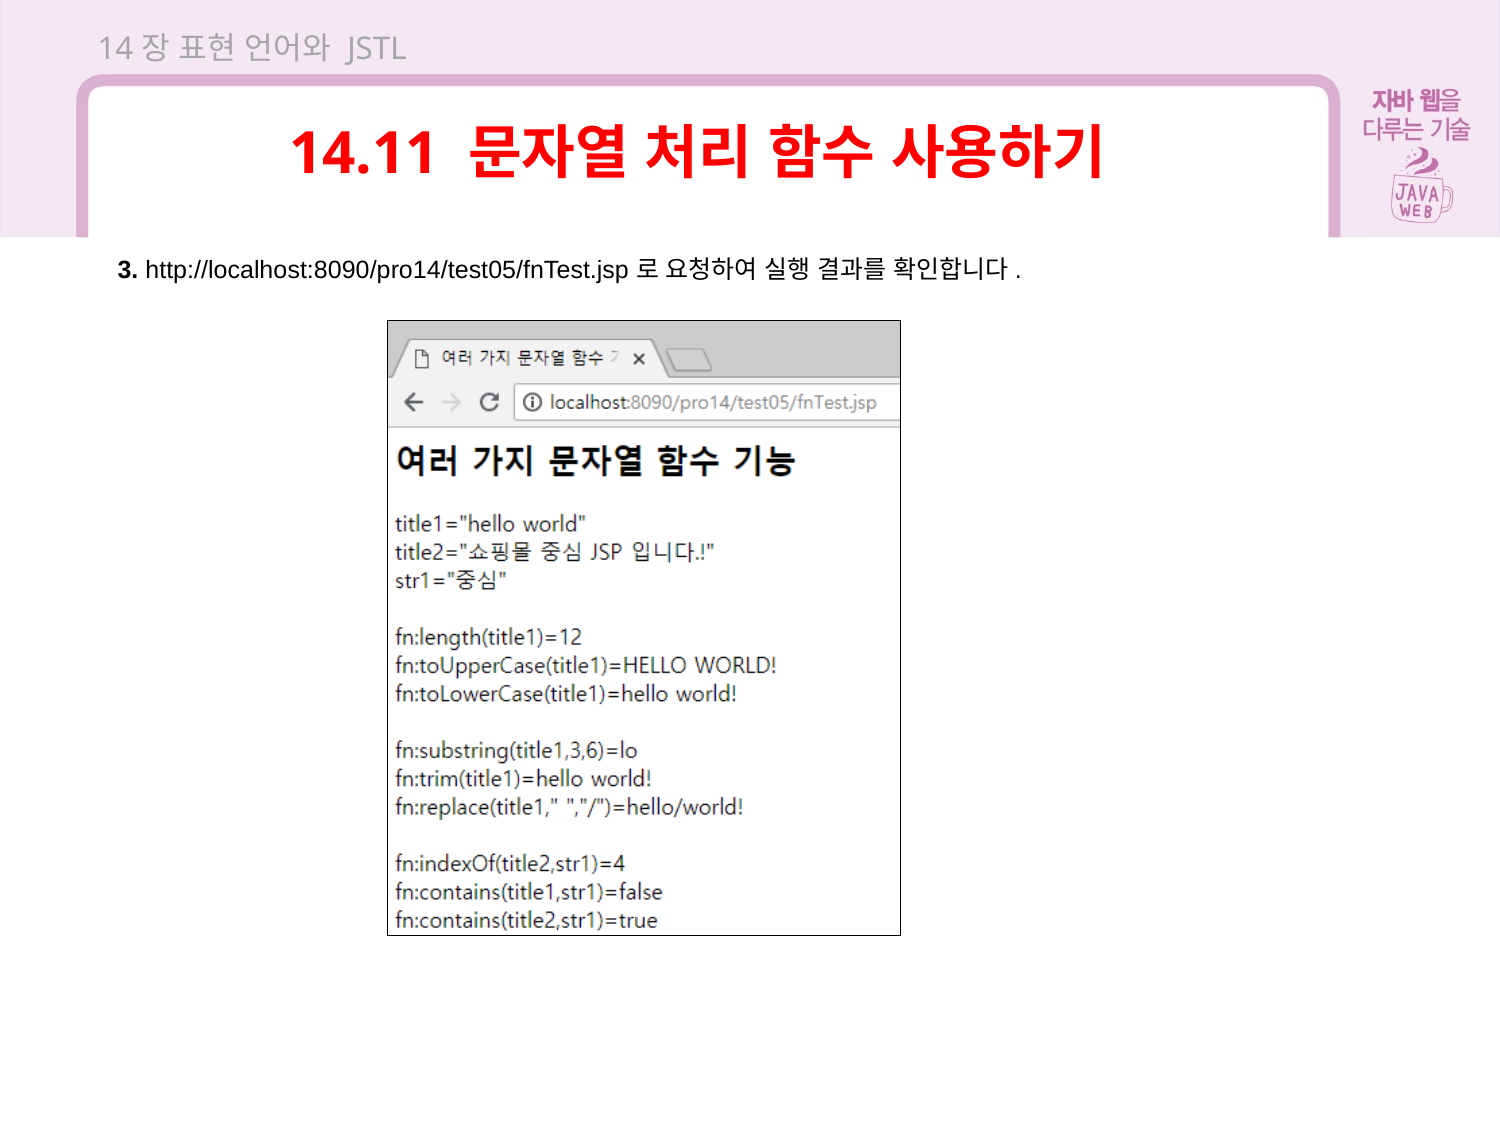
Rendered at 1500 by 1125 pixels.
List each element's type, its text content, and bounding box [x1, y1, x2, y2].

picture [0, 0, 1500, 1125]
text_box 14.11 문자열 처리 함수 사용하기 [172, 107, 1223, 193]
text_box 14장 표현 언어와 JSTL [82, 0, 1133, 74]
text_box 3. http://localhost:8090/pro14/test05/fnTest.jsp로 요청하여 실행 결과를 확인합니다. [102, 246, 1303, 291]
